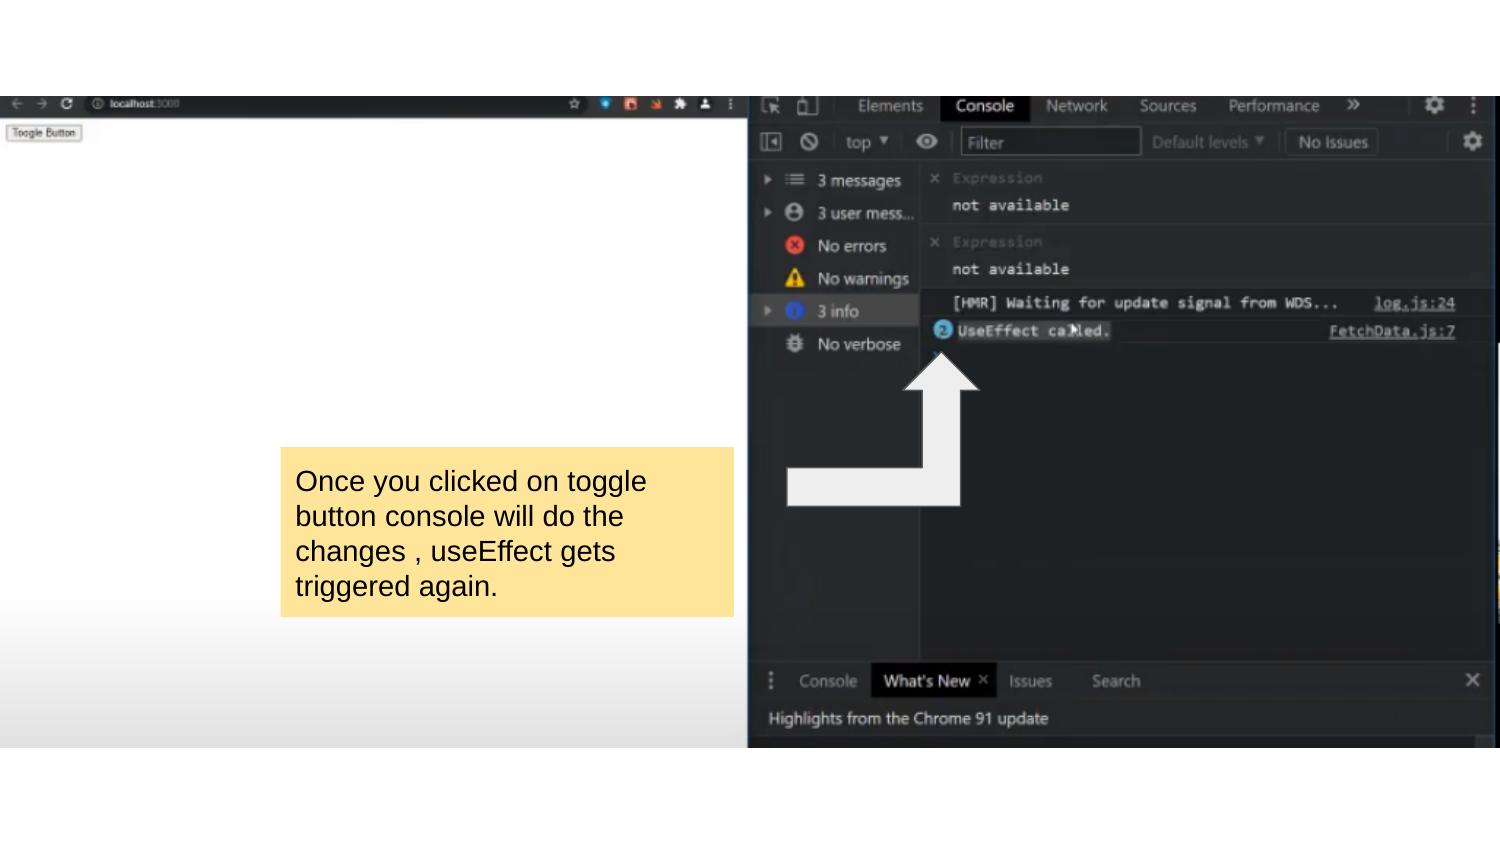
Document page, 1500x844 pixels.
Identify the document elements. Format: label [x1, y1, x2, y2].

picture [0, 95, 1500, 748]
